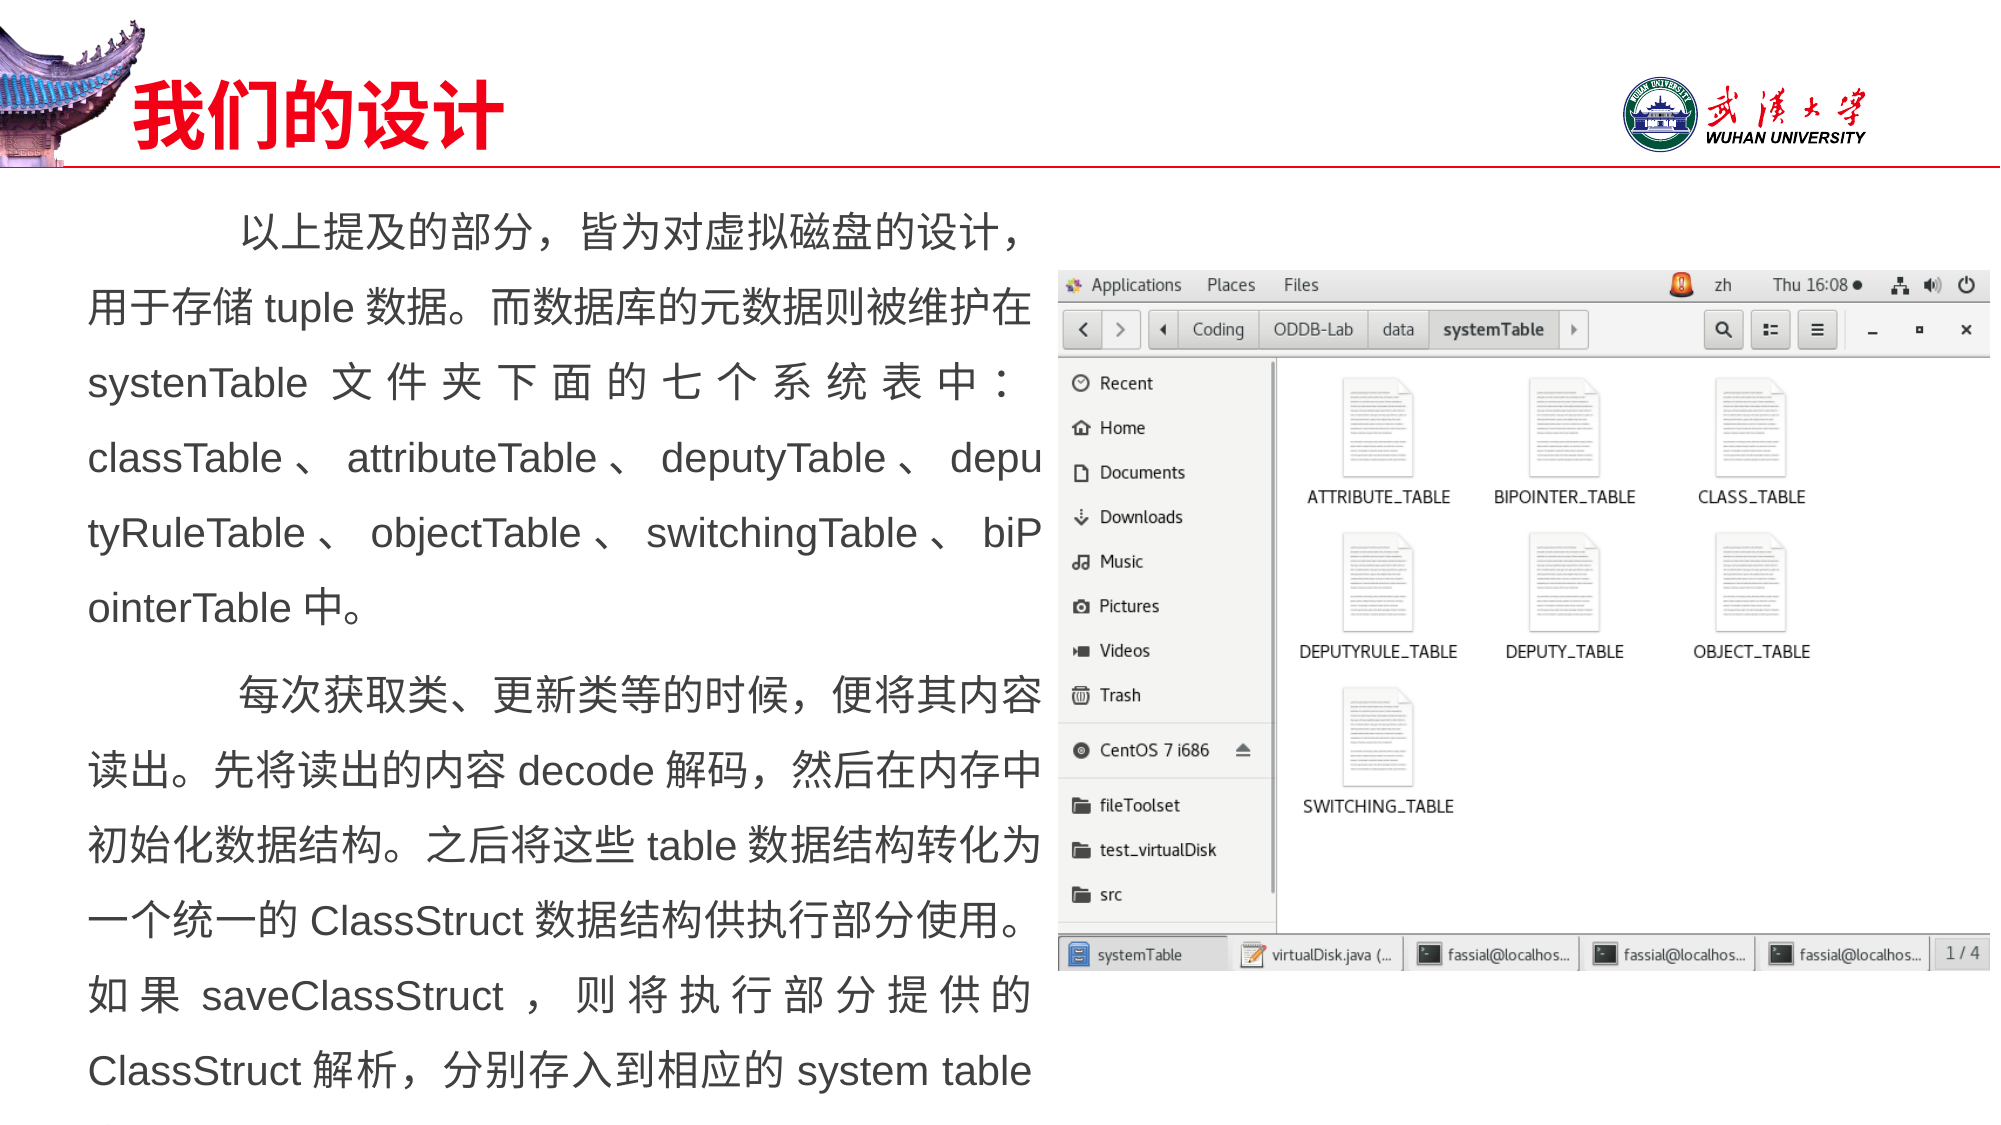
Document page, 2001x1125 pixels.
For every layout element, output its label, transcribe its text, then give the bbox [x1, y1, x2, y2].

title 我们的设计 [131, 64, 1604, 174]
list 以上提及的部分，皆为对虚拟磁盘的设计，用于存储tuple数据。而数据库的元数据则被维护在systenTable文件夹下面的七个系统表中：classTable、attributeTable、deputyTable、deputyRuleTable、objectTable、switchingTable、biPointerTable中。 每次获取类、更新类等的时候，便将其内容读出。先将读出的内容decode解码，然后在内存中初始化数据结构。之后将这些table数据结构转化为一个统一的ClassStruct数据结构供执行部分使用。如果saveClassStruct，则将执行部分提供的ClassStruct解析，分别存入到相应的system table中。 [87, 173, 1058, 1095]
picture [0, 9, 158, 167]
picture [1057, 270, 1990, 971]
